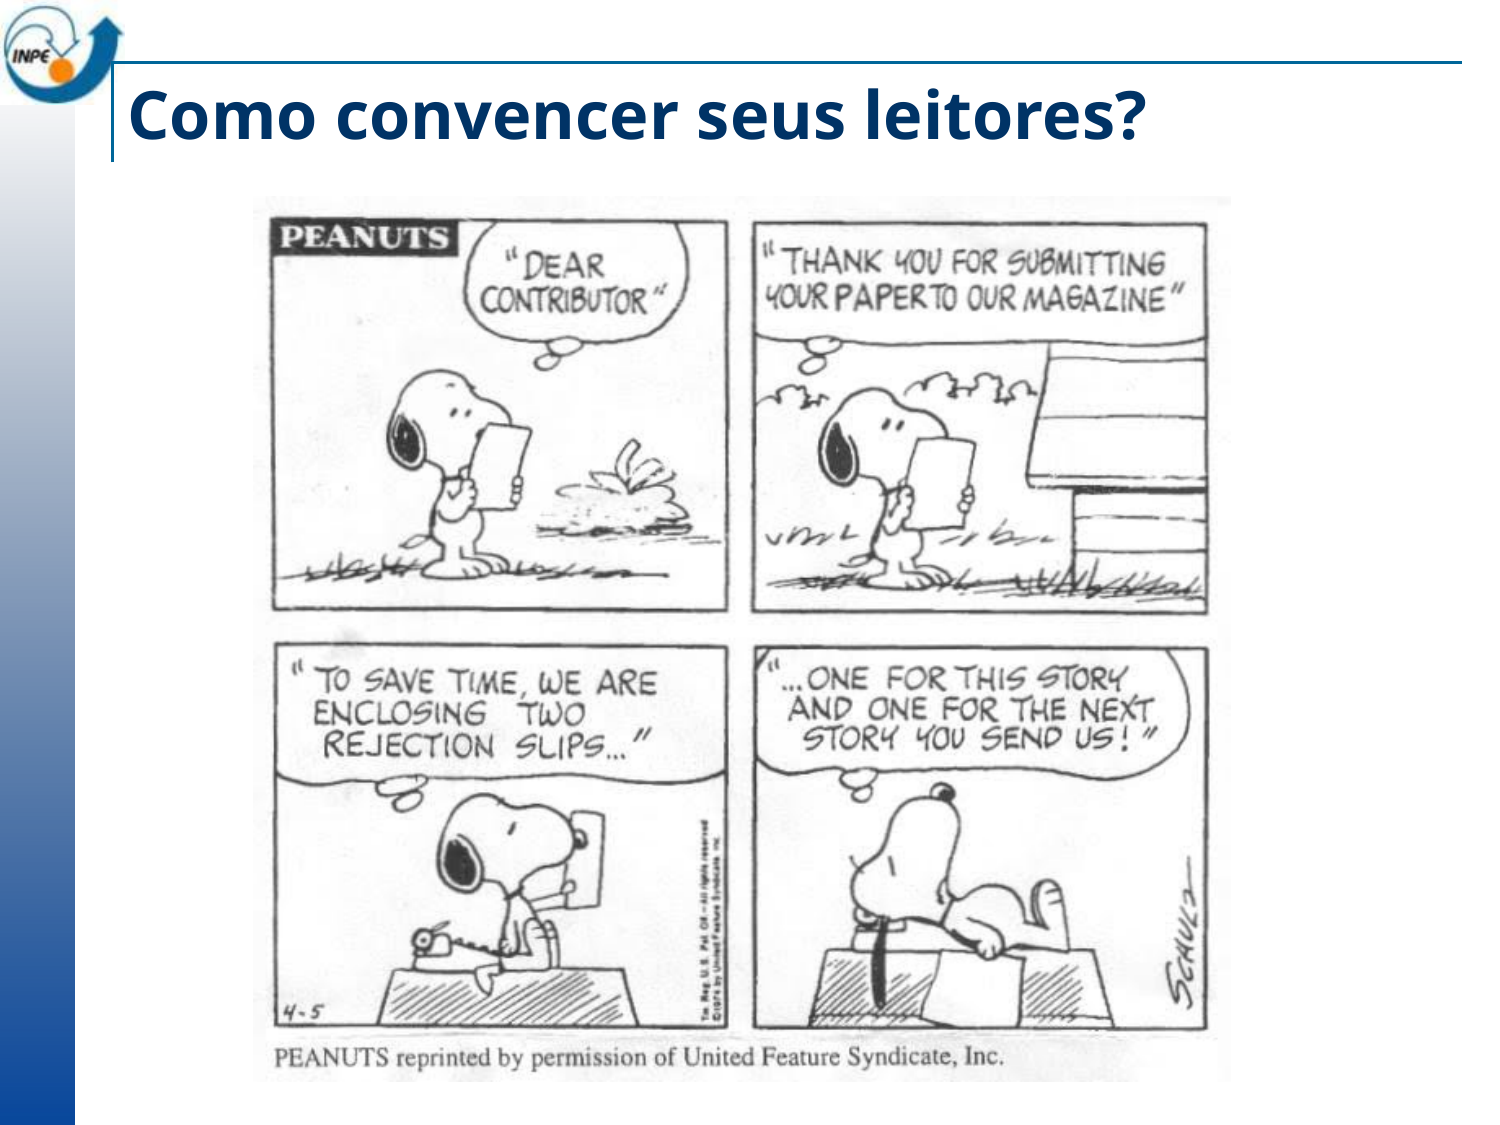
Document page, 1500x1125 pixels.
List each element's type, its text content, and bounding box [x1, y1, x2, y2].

picture [0, 0, 125, 105]
title Como convencer seus leitores? [112, 62, 1463, 163]
picture [253, 196, 1231, 1083]
